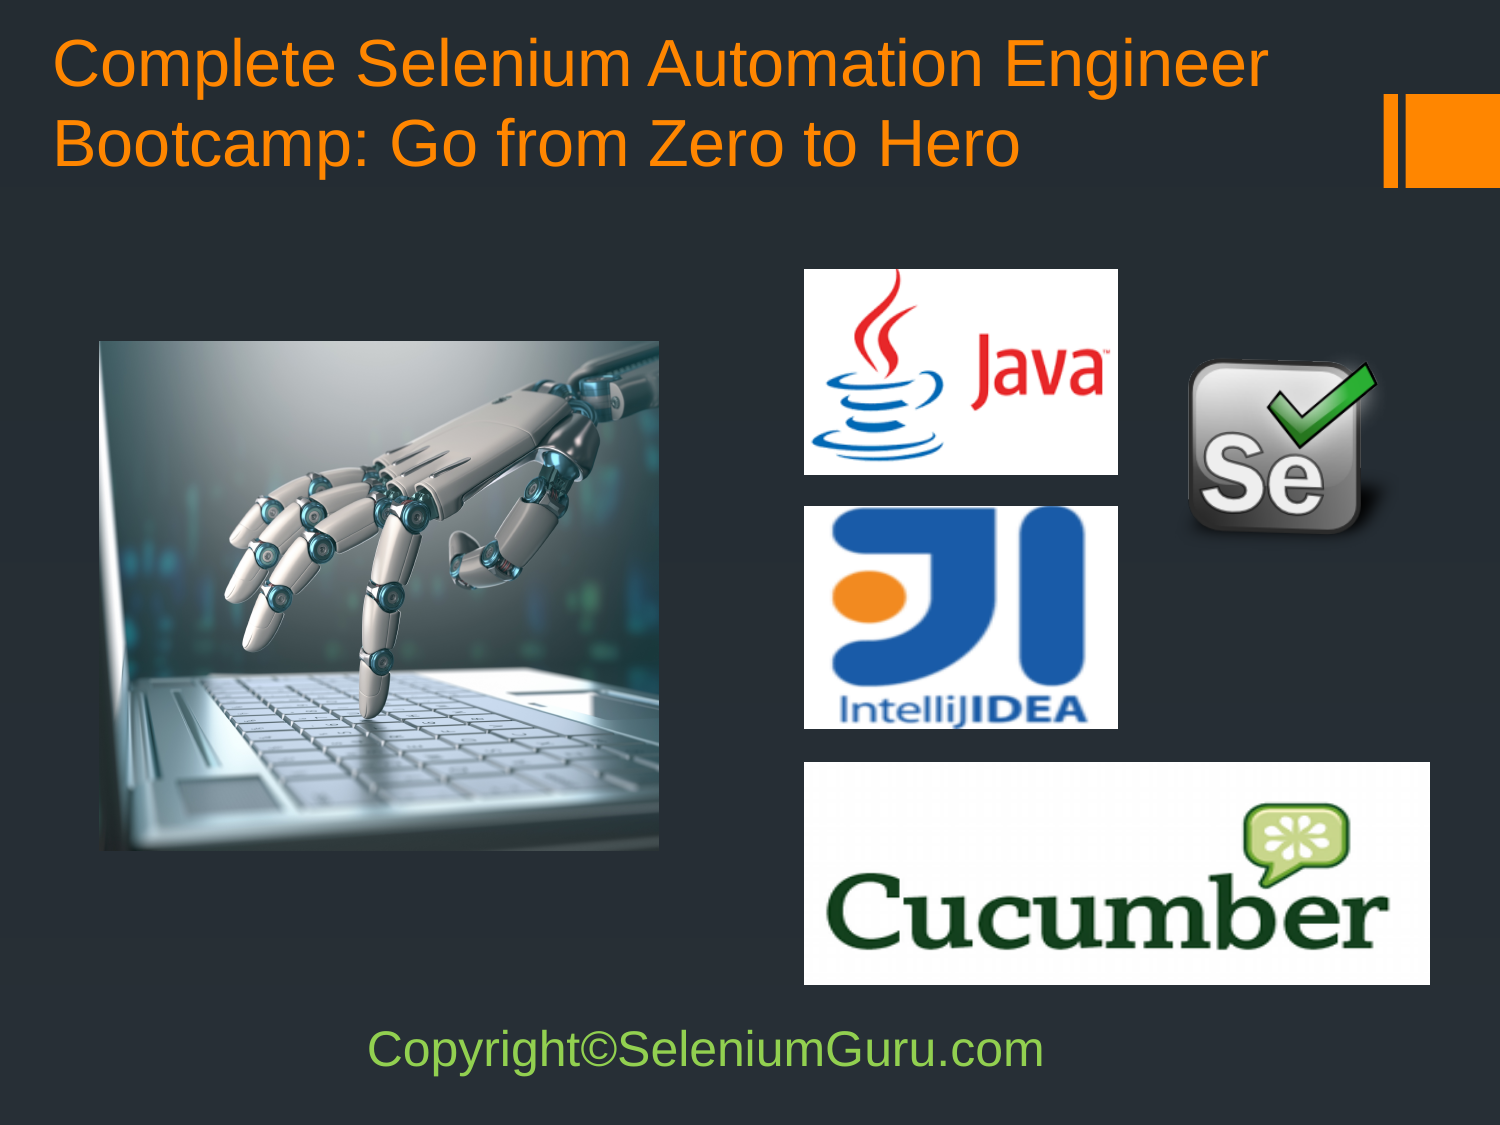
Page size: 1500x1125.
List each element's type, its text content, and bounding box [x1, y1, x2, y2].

title Complete Selenium Automation Engineer Bootcamp: Go from Zero to Hero [37, 24, 1355, 187]
footer Copyright©SeleniumGuru.com [351, 1016, 1118, 1092]
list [804, 761, 1431, 986]
picture [804, 505, 1118, 729]
picture [99, 341, 660, 851]
picture [1174, 348, 1399, 552]
picture [804, 268, 1118, 476]
